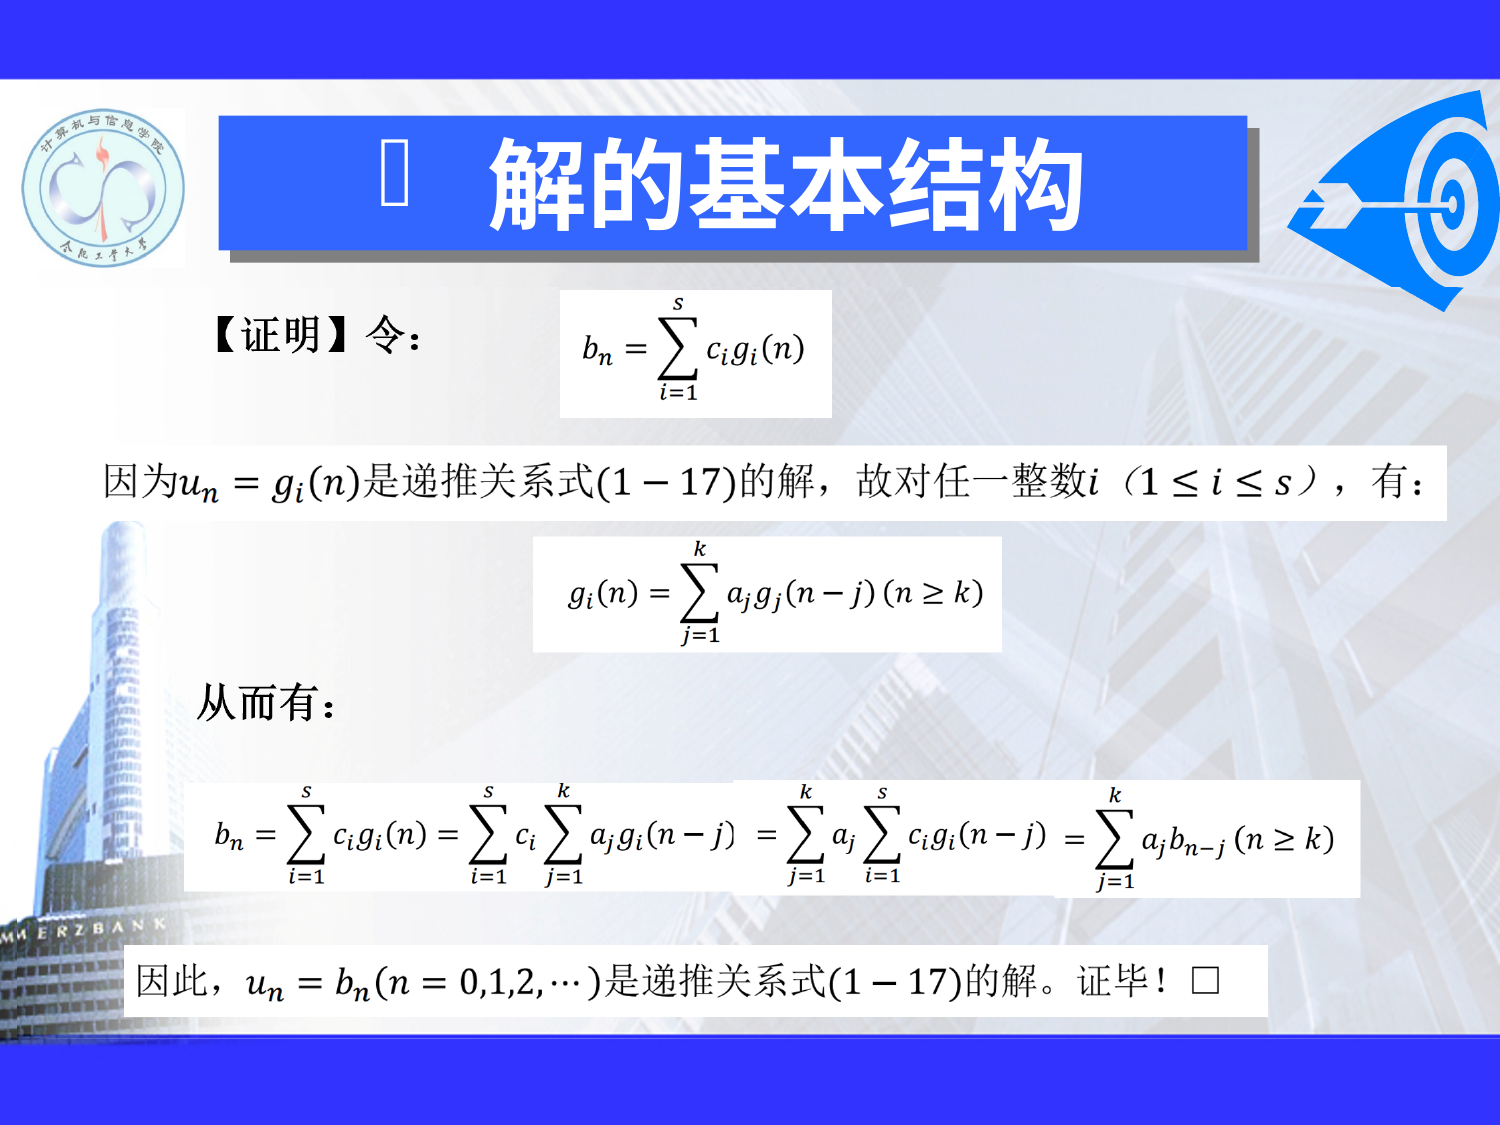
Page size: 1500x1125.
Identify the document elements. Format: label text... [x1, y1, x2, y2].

picture [0, 0, 1500, 1125]
text_box 解的基本结构 [218, 115, 1248, 251]
